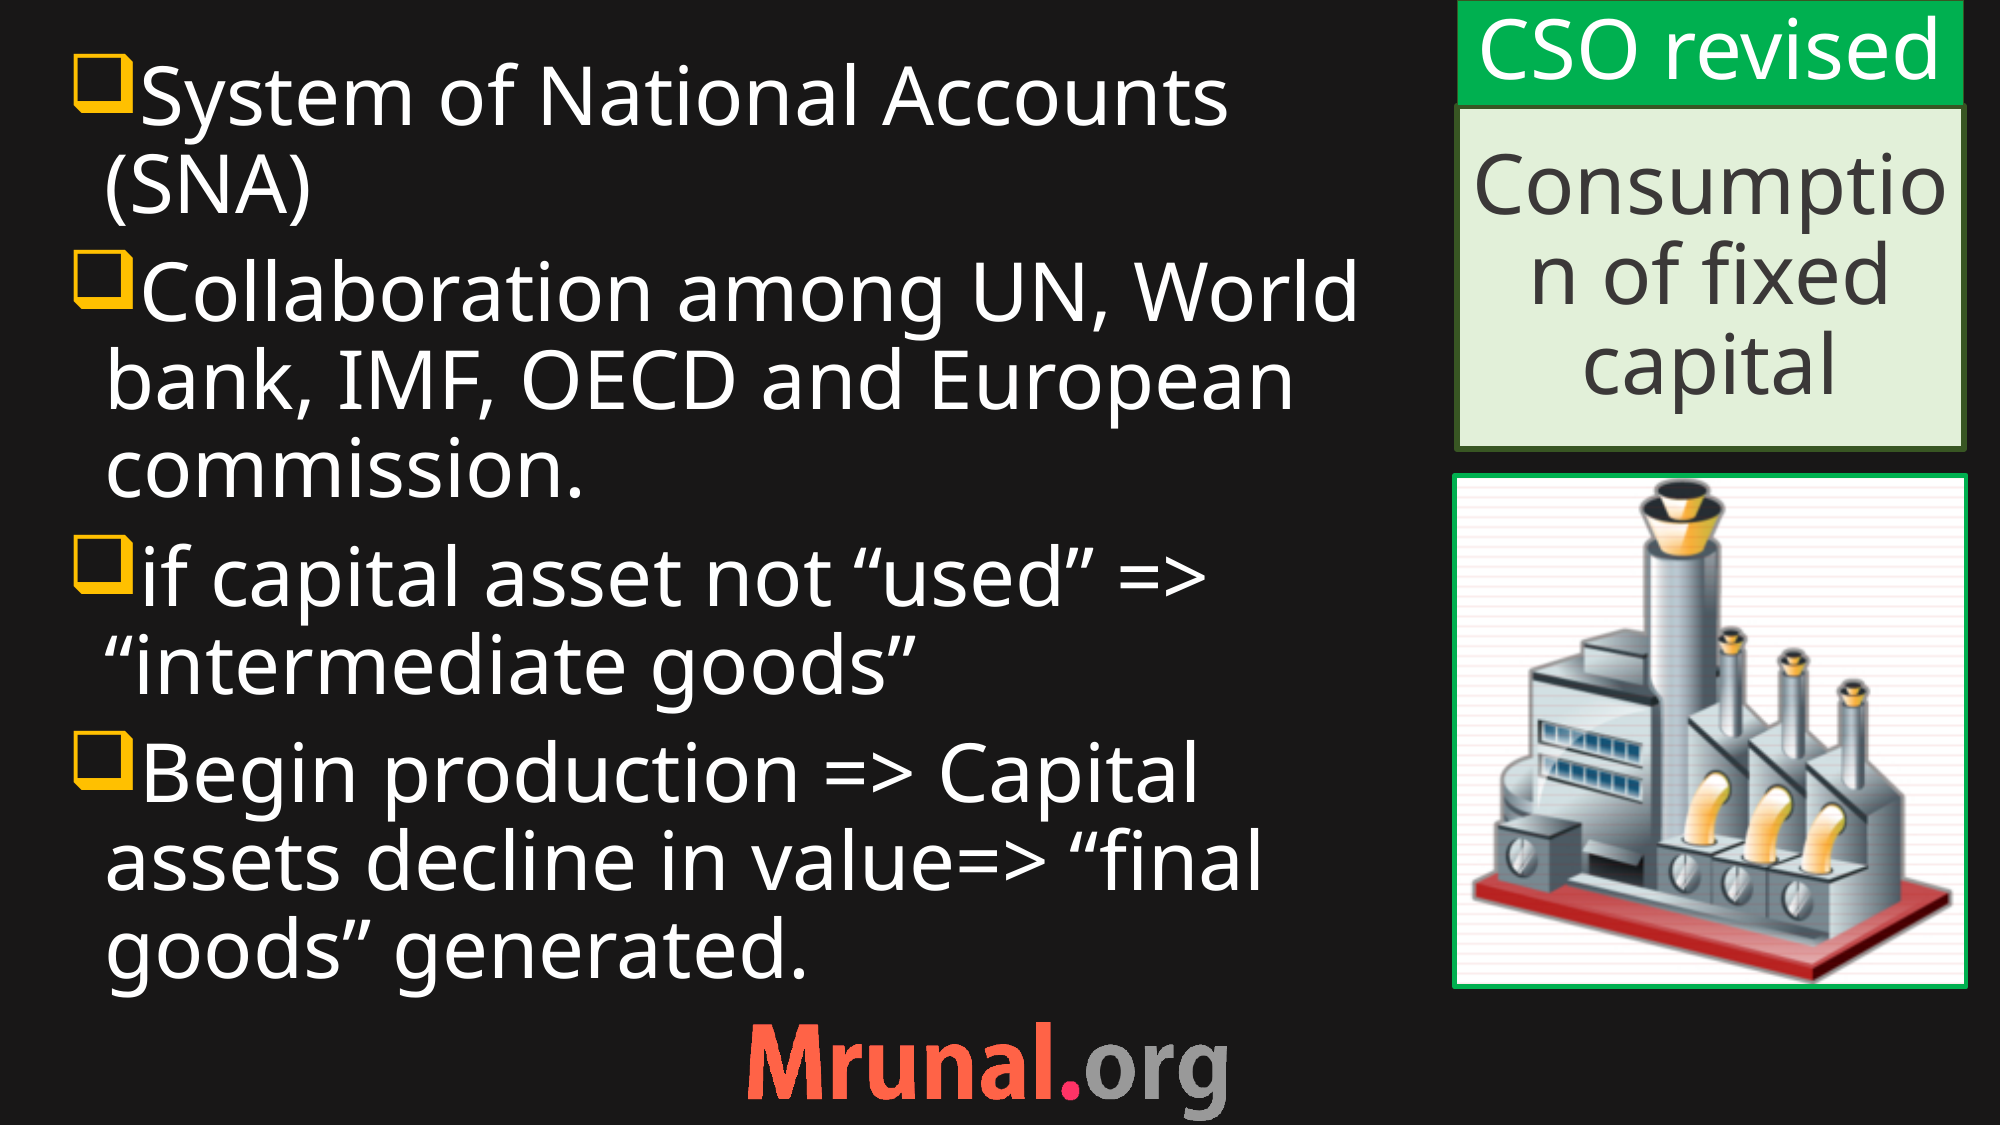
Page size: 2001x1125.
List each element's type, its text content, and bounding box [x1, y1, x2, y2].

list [1456, 477, 1964, 985]
title Consumption of fixed capital [1454, 103, 1967, 452]
list CSO revised [1457, 0, 1964, 106]
list System of National Accounts (SNA) Collaboration among UN, World bank, IMF, OECD and European commission. if capital asset not “used” => “intermediate goods” Begin production => Capital assets decline in value=> “final goods” generated. [52, 47, 1447, 1014]
picture [741, 1014, 1230, 1125]
